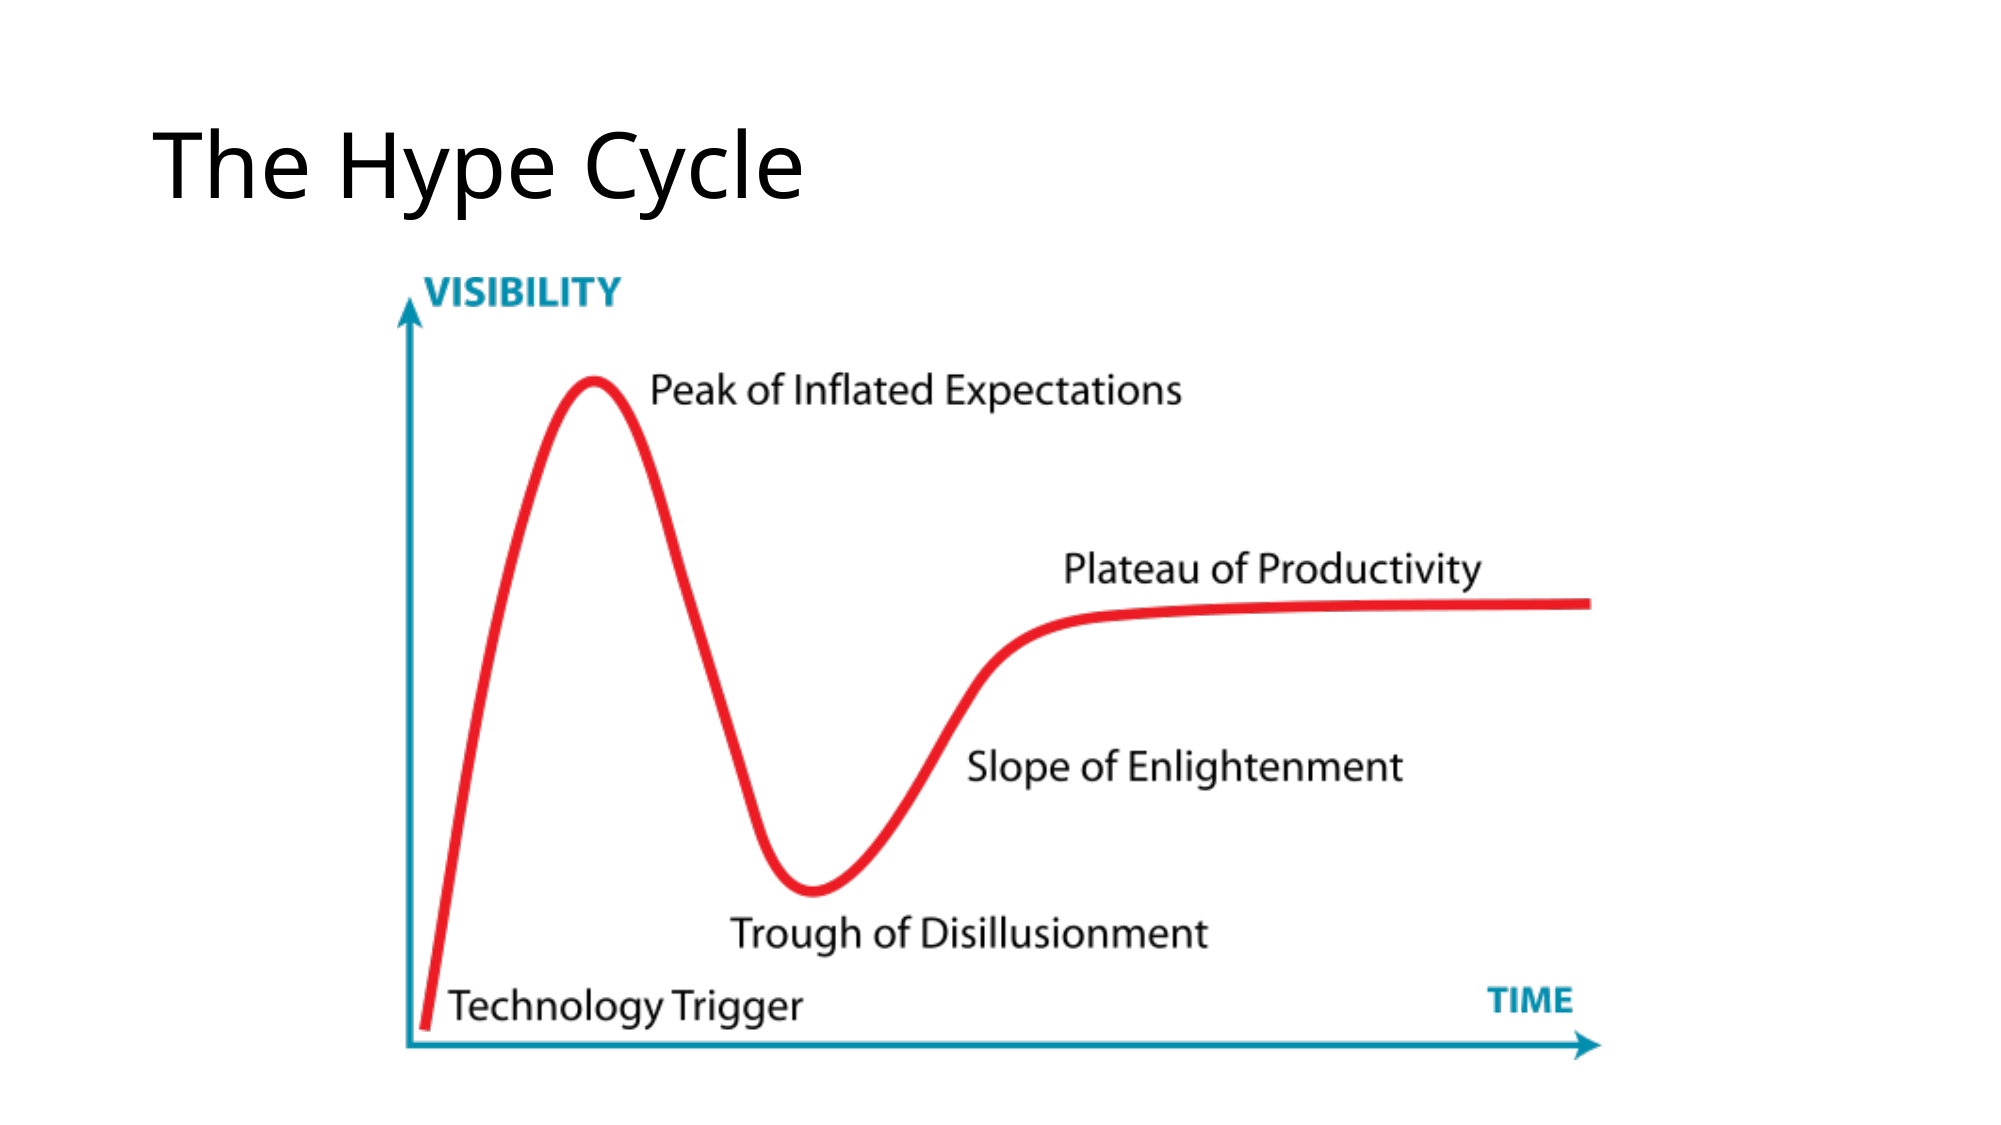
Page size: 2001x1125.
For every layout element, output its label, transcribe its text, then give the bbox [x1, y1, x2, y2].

title The Hype Cycle [137, 59, 1863, 278]
picture [397, 277, 1603, 1061]
